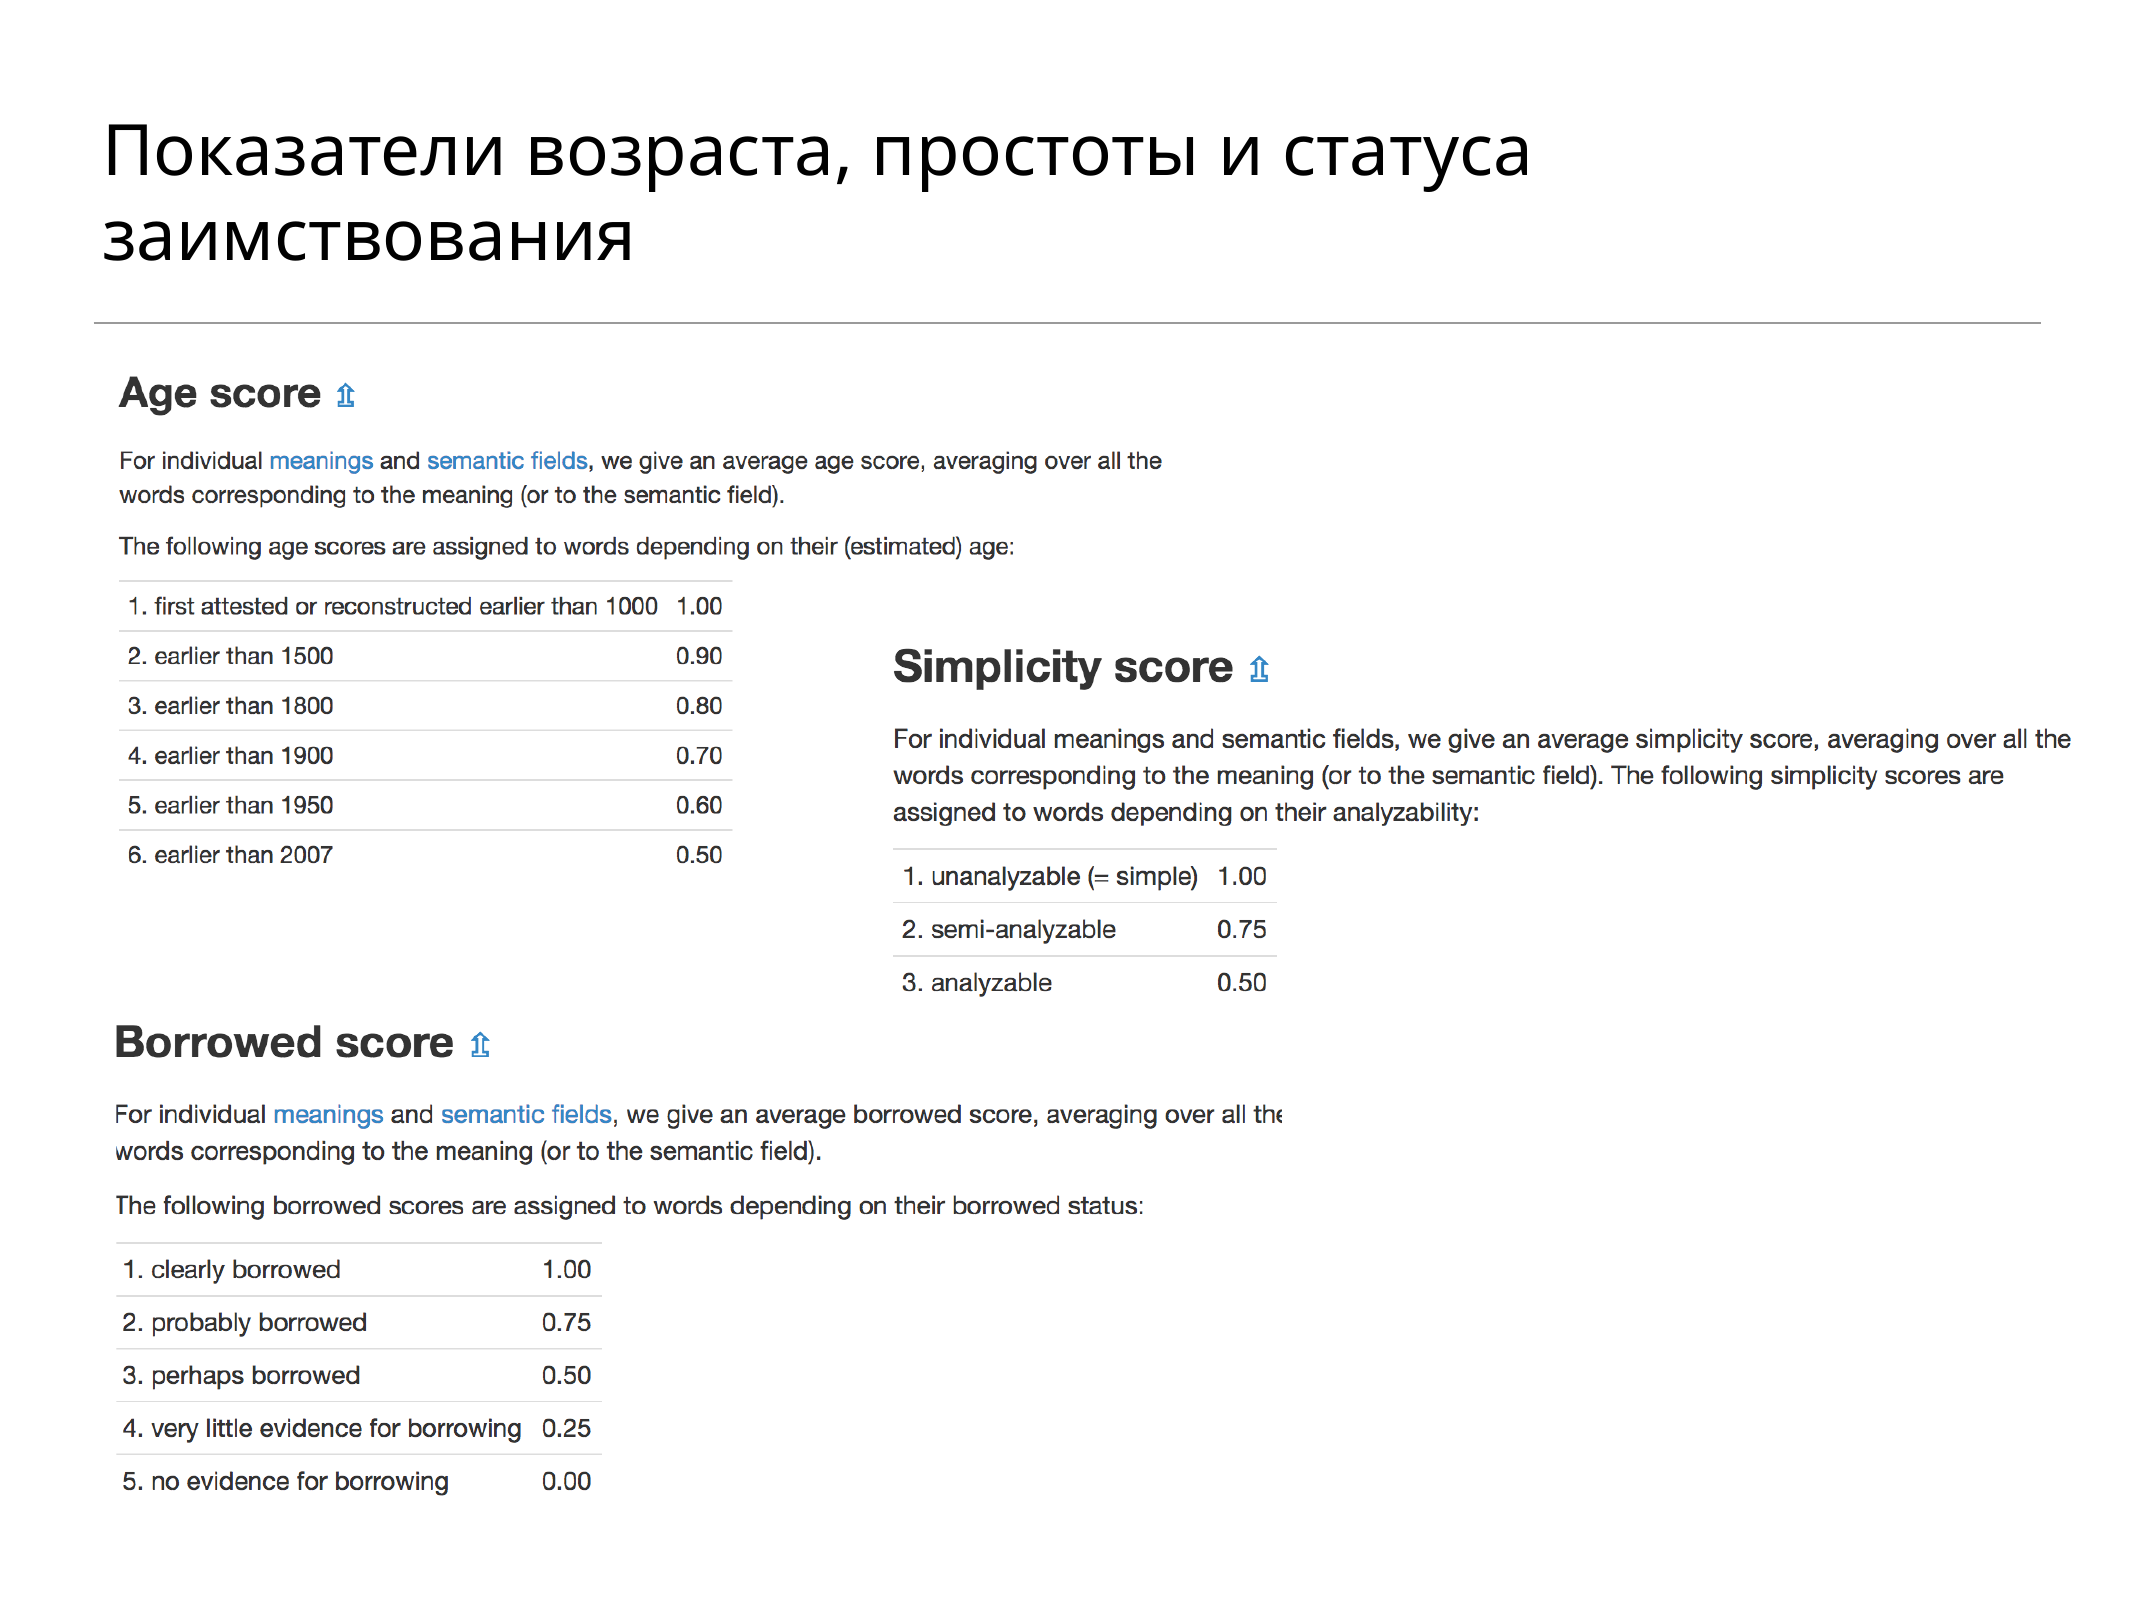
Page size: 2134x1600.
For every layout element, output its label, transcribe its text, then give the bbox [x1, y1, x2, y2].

picture [116, 1024, 1283, 1497]
picture [100, 362, 2089, 1013]
title Показатели возраста, простоты и статуса заимствования [93, 53, 2041, 284]
